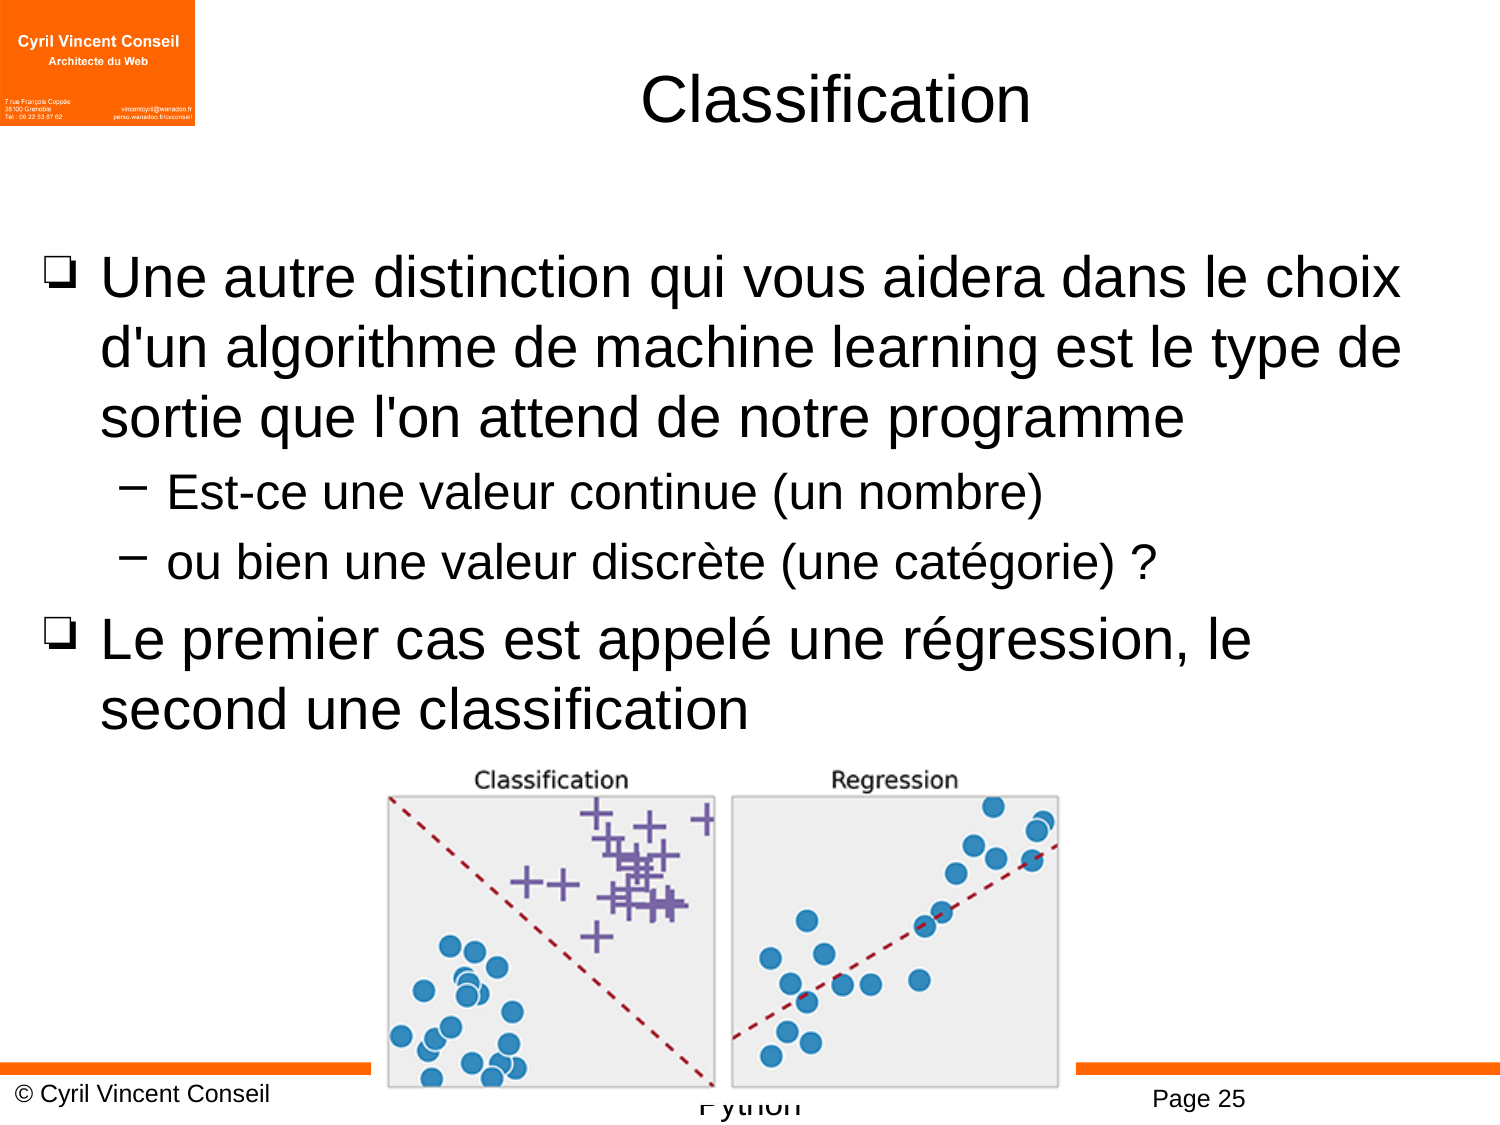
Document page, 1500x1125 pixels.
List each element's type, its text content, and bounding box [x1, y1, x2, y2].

title Classification [194, 2, 1480, 190]
picture [0, 0, 195, 126]
picture [371, 752, 1076, 1106]
list Une autre distinction qui vous aidera dans le choix d'un algorithme de machine learning est le type de sortie que l'on attend de notre programme Est-ce une valeur continue (un nombre) ou bien une valeur discrète (une catégorie) ? Le premier cas est appelé une régression, le second une classification [29, 231, 1468, 1059]
